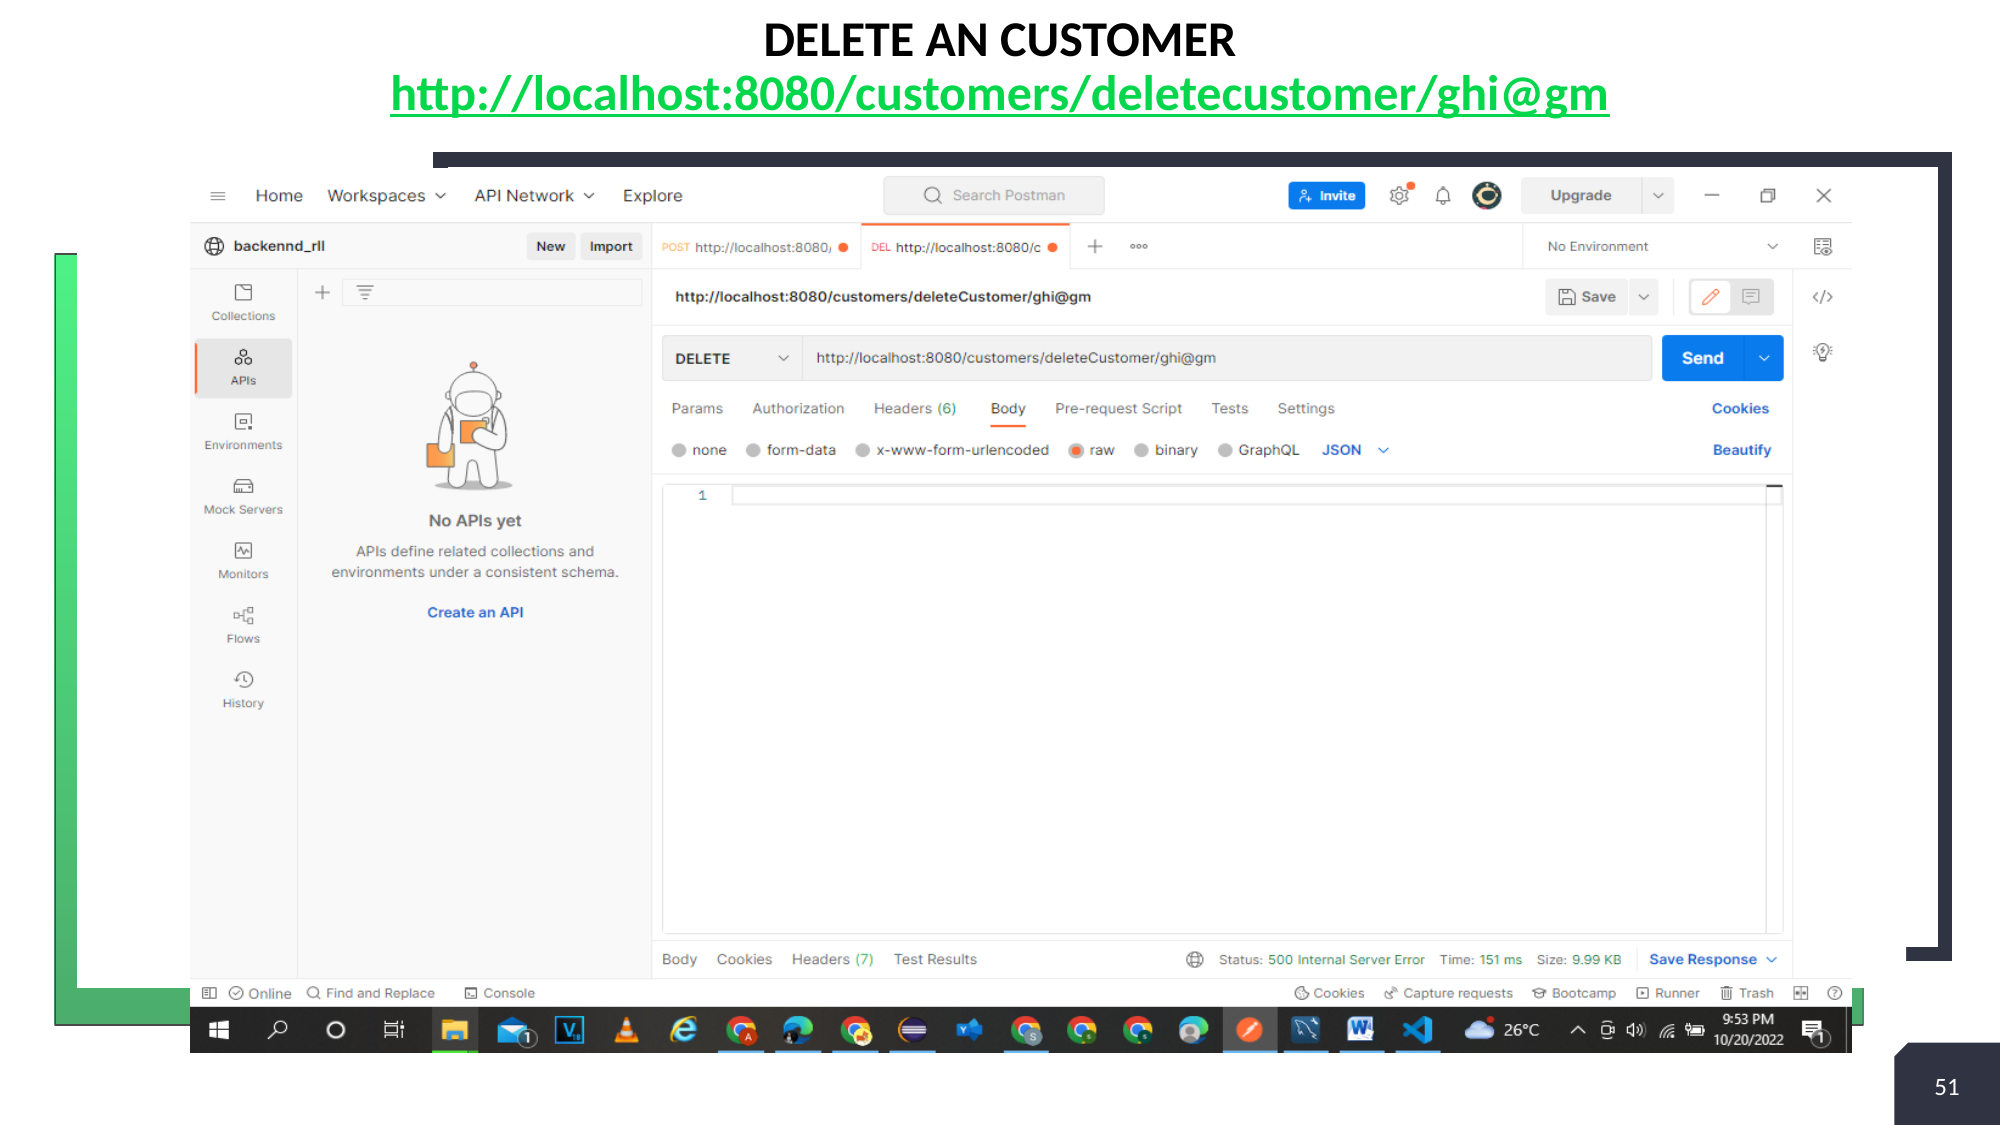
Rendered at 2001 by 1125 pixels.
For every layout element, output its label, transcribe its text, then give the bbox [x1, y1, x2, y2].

slide_number 51 [1894, 1052, 2000, 1119]
title DELETE AN CUSTOMER http://localhost:8080/customers/deletecustomer/ghi@gm [97, 0, 1903, 195]
picture [190, 168, 1852, 1053]
